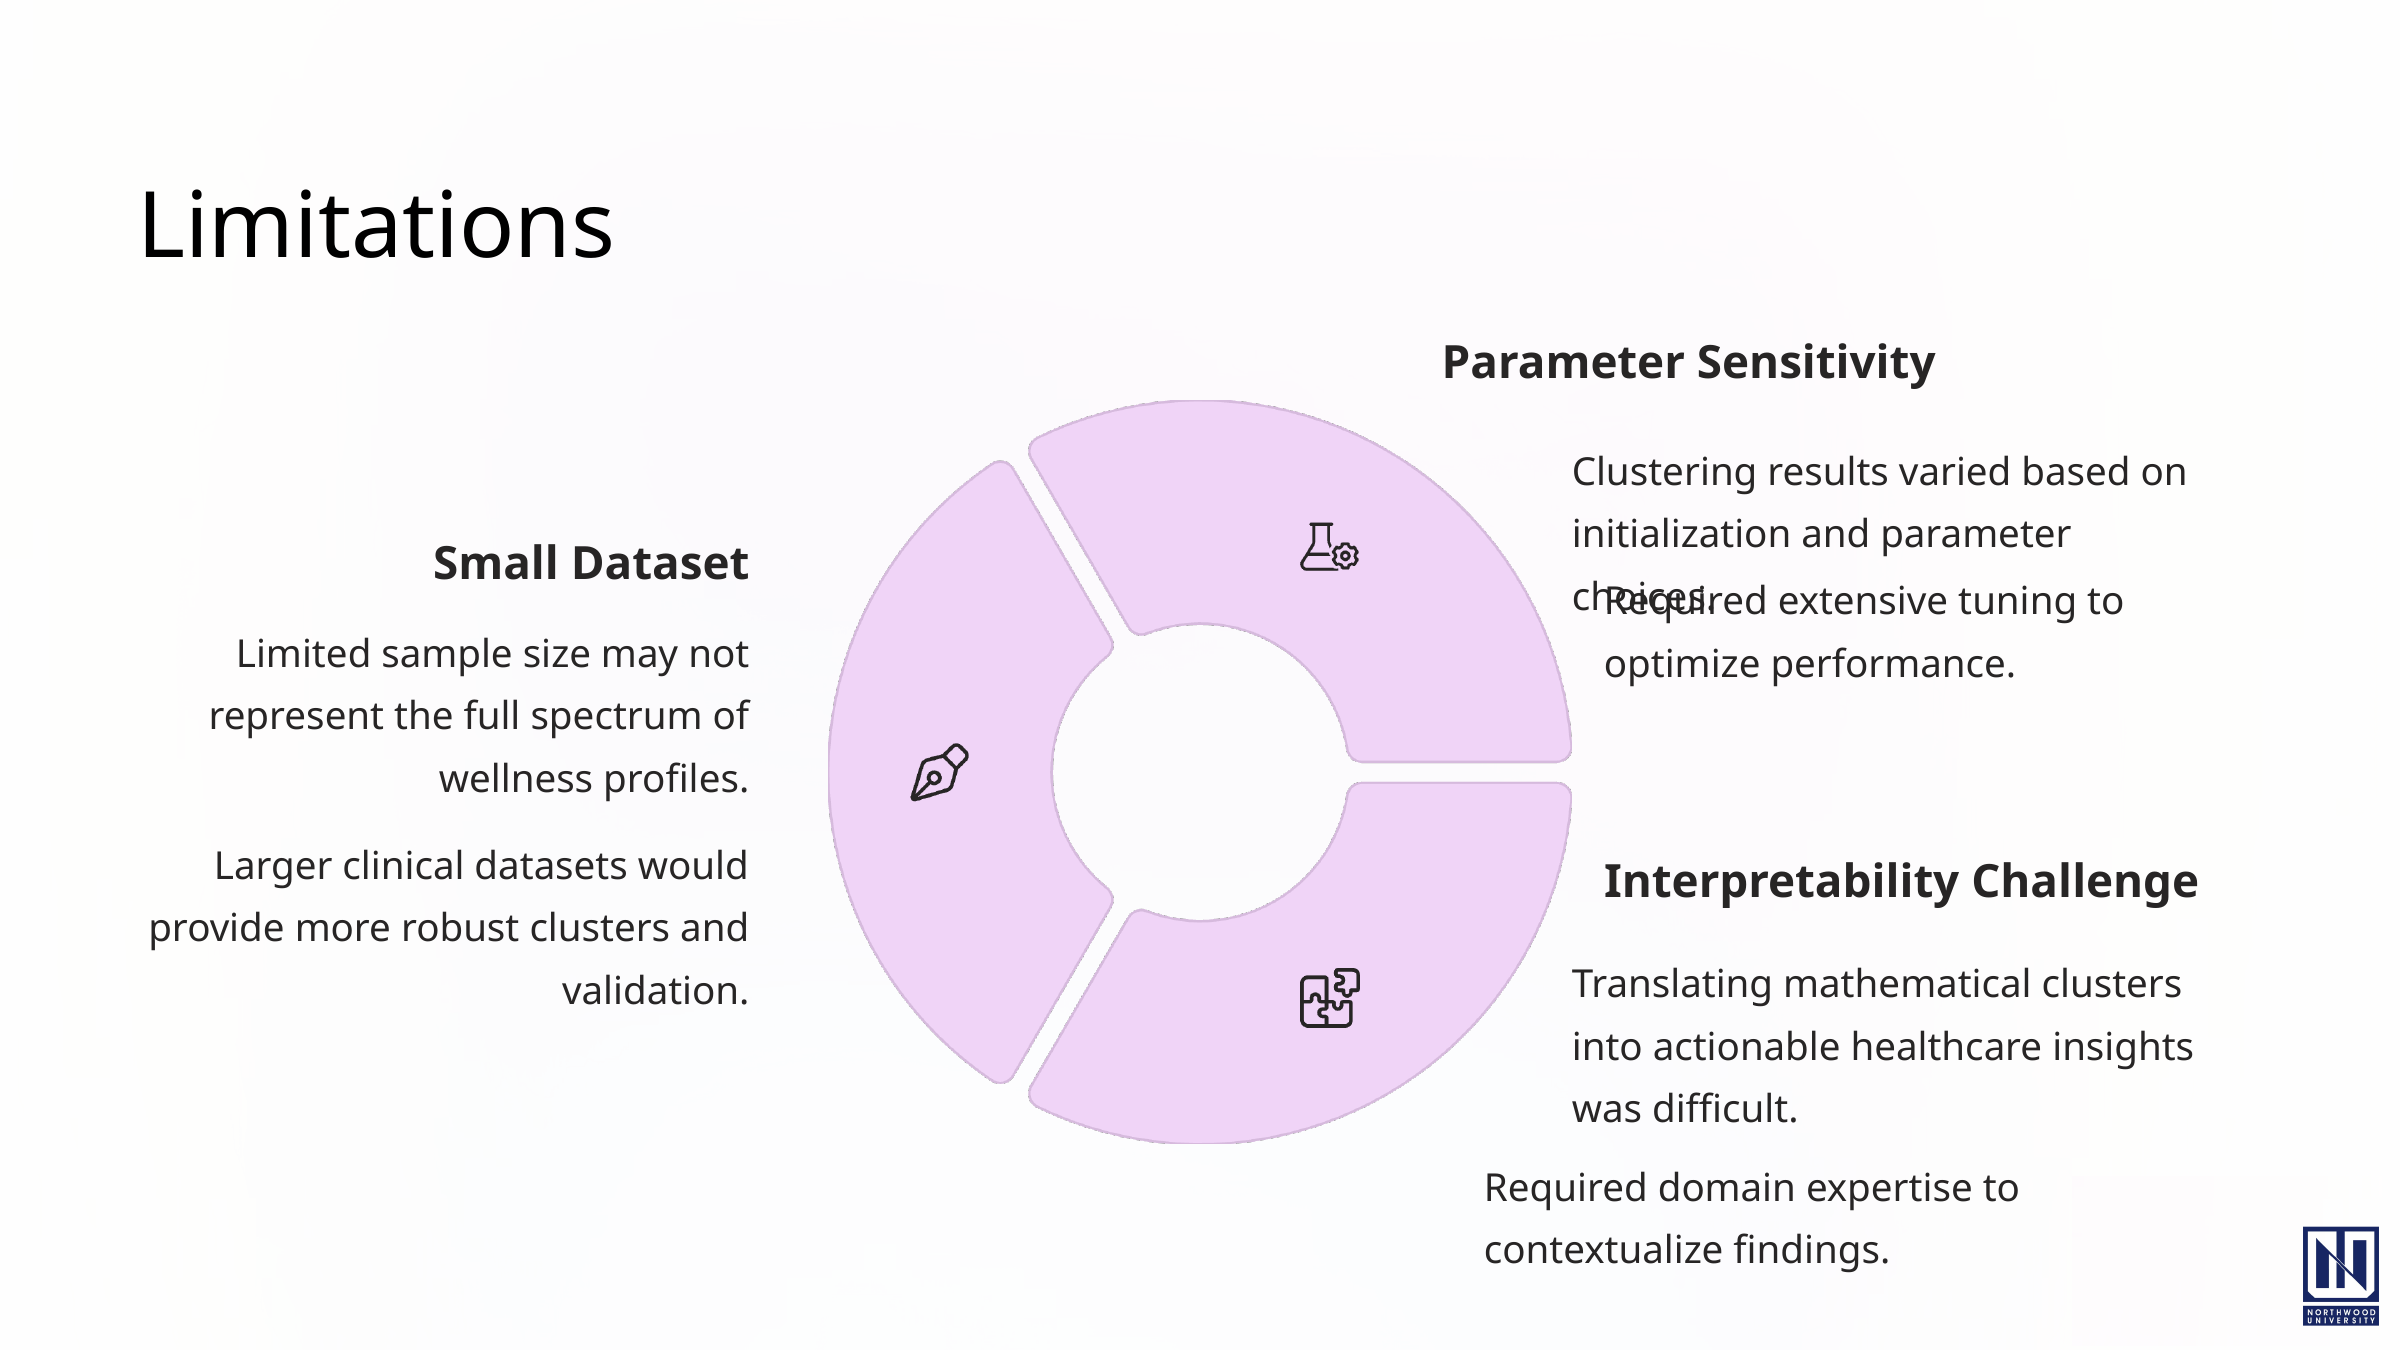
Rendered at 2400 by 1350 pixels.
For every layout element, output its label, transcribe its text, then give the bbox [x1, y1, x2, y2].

picture [2072, 1176, 2389, 1346]
text_box Required extensive tuning to optimize performance. [1604, 559, 2236, 686]
text_box Larger clinical datasets would provide more robust clusters and validation. [137, 824, 750, 1013]
text_box Translating mathematical clusters into actionable healthcare insights was difficult. [1572, 942, 2204, 1132]
text_box Limitations [137, 160, 1062, 277]
text_box Small Dataset [287, 531, 750, 589]
text_box Limited sample size may not represent the full spectrum of wellness profiles. [137, 612, 750, 801]
text_box Parameter Sensitivity [1441, 330, 1904, 389]
picture [828, 400, 1572, 1144]
text_box Required domain expertise to contextualize findings. [1483, 1146, 2116, 1272]
text_box Clustering results varied based on initialization and parameter choices. [1572, 430, 2204, 557]
text_box Interpretability Challenge [1604, 848, 2150, 907]
